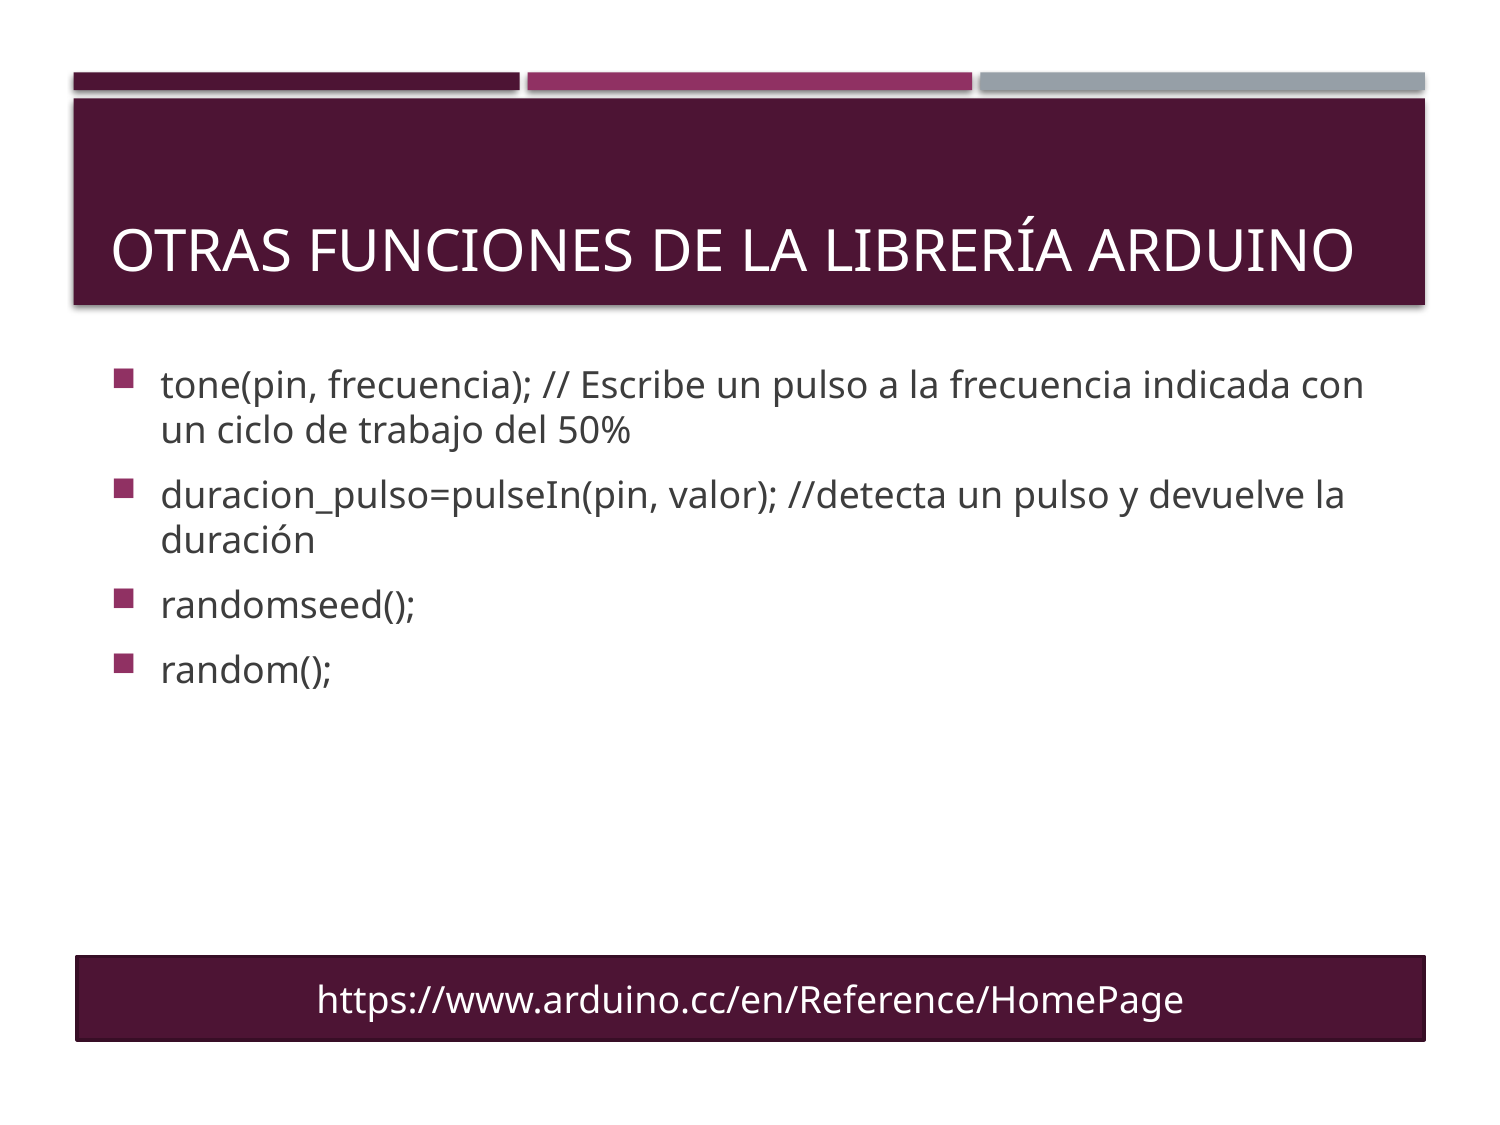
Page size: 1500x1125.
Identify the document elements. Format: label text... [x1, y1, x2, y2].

list tone(pin, frecuencia); // Escribe un pulso a la frecuencia indicada con un ciclo de trabajo del 50% duracion_pulso=pulseIn(pin, valor); //detecta un pulso y devuelve la duración randomseed(); random(); [95, 365, 1406, 882]
text_box https://www.arduino.cc/en/Reference/HomePage [75, 955, 1426, 1042]
title Otras Funciones de la librería Arduino [95, 112, 1406, 291]
